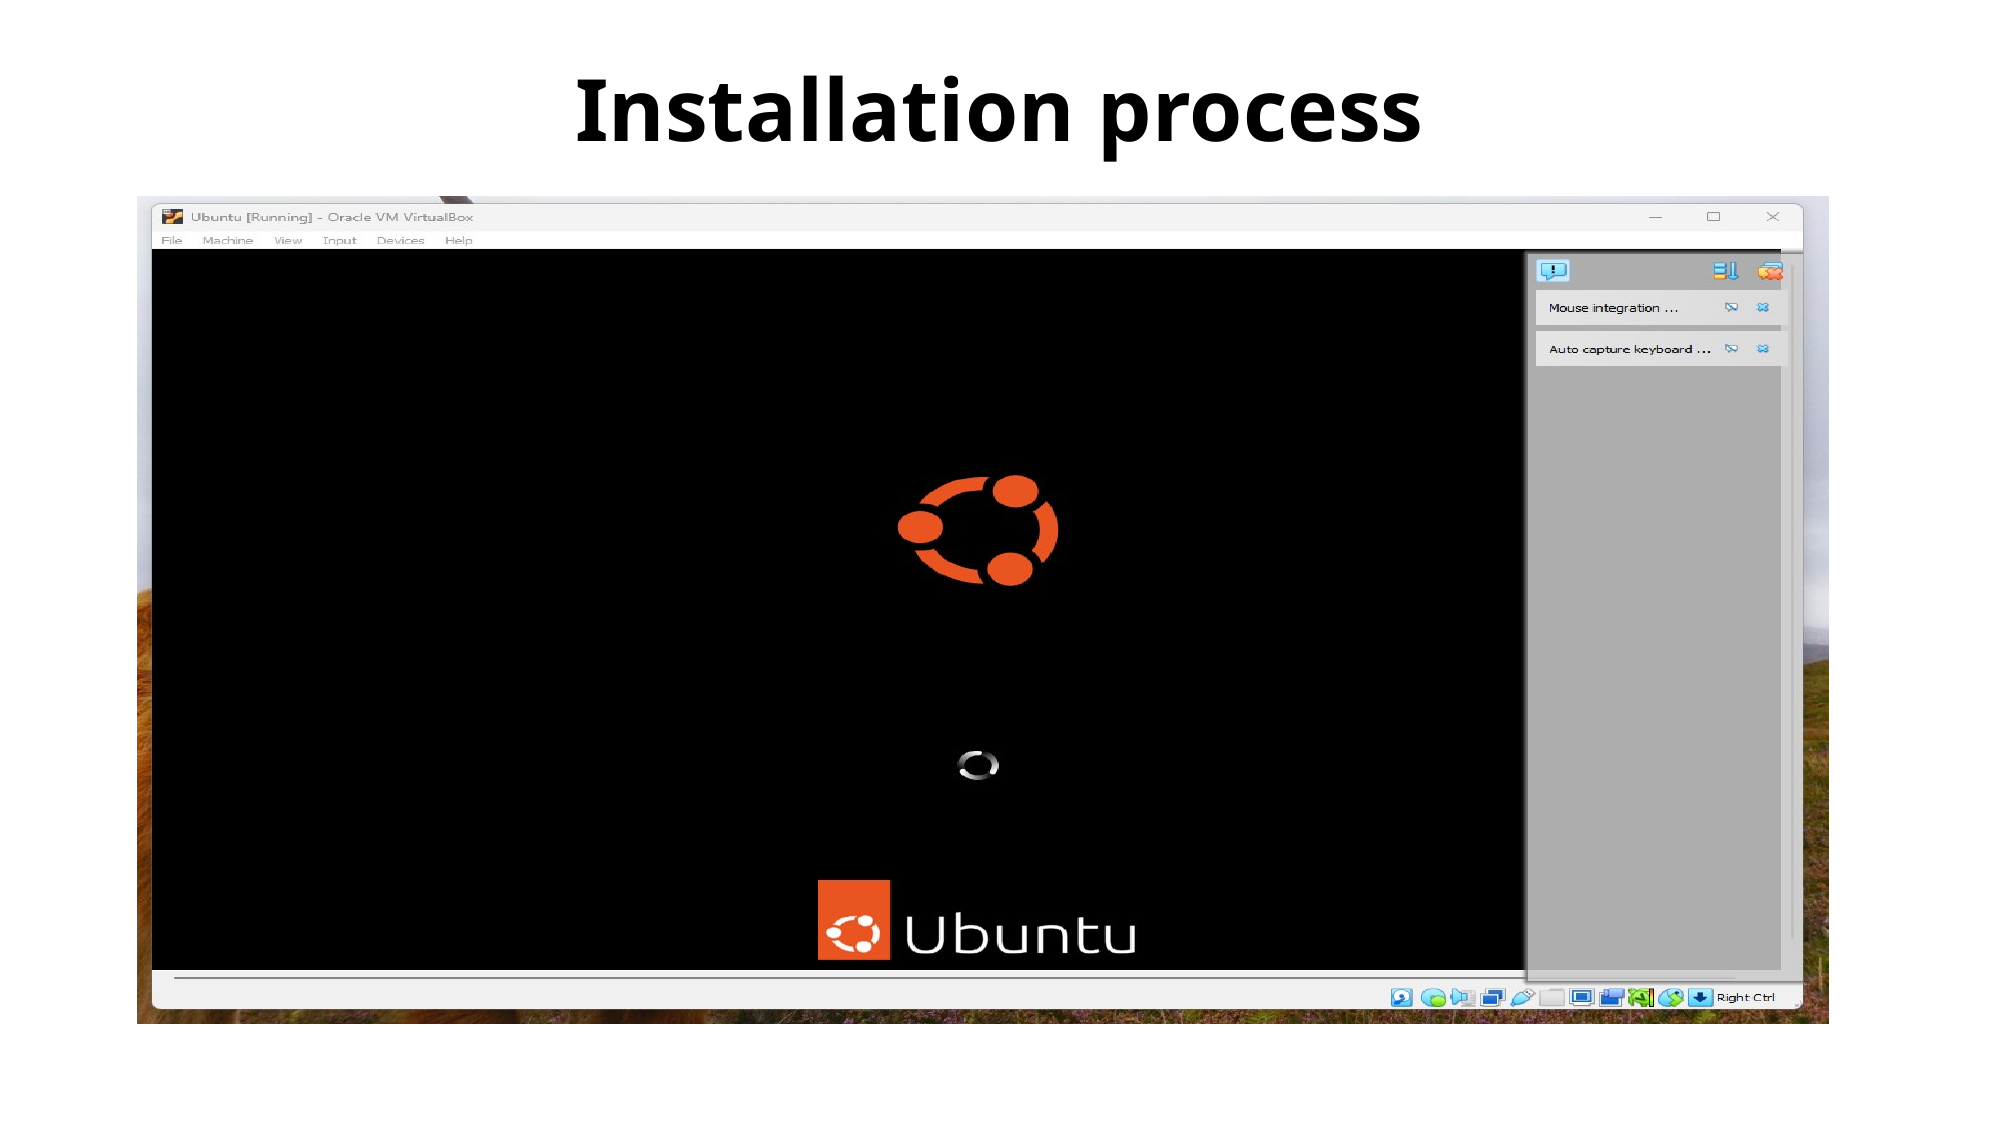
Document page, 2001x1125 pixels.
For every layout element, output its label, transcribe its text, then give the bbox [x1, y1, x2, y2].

title Installation process [137, 59, 1863, 169]
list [137, 196, 1829, 1024]
